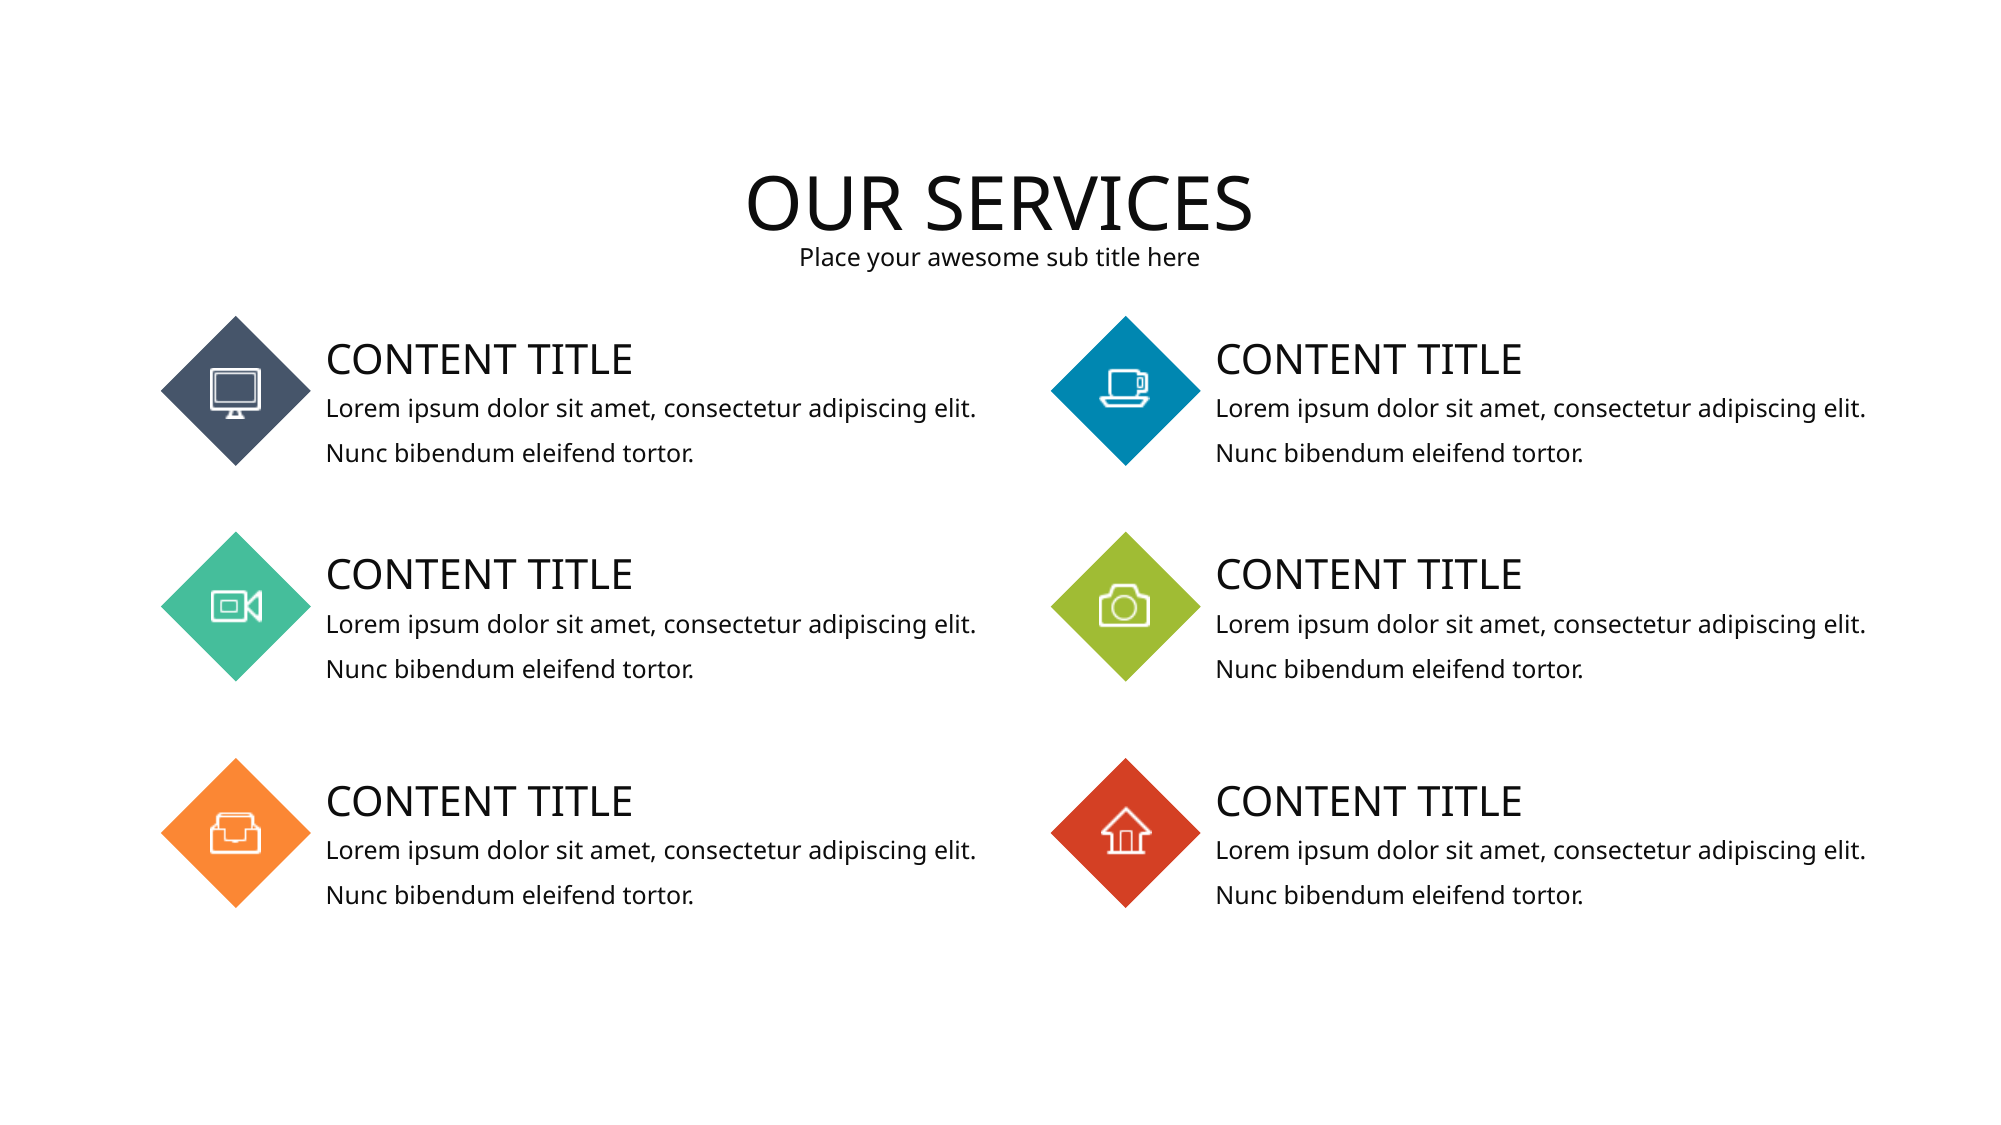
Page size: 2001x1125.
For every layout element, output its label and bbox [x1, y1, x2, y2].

picture [211, 581, 262, 632]
text_box [1200, 515, 1907, 687]
text_box [310, 300, 1017, 471]
picture [1101, 805, 1152, 856]
picture [210, 808, 261, 859]
text_box [159, 756, 310, 910]
text_box [1049, 756, 1200, 910]
picture [1100, 369, 1149, 407]
text_box [310, 742, 1017, 914]
text_box [1200, 300, 1907, 471]
text_box [1200, 742, 1907, 914]
text_box [310, 515, 1017, 687]
text_box [159, 530, 310, 684]
picture [1099, 581, 1150, 632]
picture [210, 368, 261, 419]
text_box [1049, 314, 1200, 468]
text_box [159, 314, 310, 468]
text_box [92, 103, 1907, 267]
text_box [1049, 530, 1200, 684]
